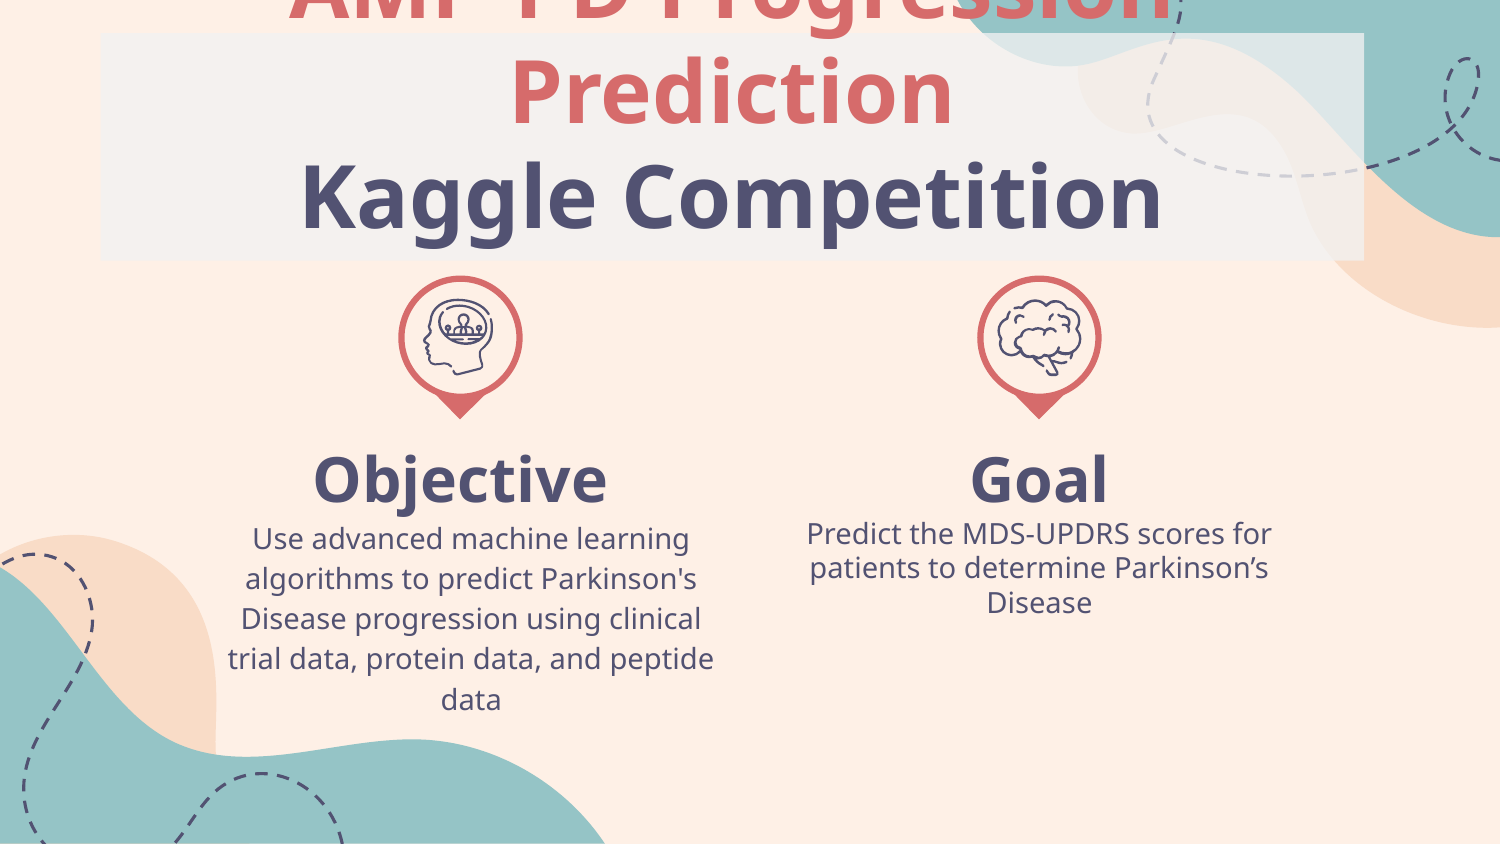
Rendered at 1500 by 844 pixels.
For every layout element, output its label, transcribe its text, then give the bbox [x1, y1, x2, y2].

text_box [980, 278, 1099, 420]
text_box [422, 298, 494, 376]
subtitle Objective [223, 444, 698, 500]
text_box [401, 278, 520, 420]
title AMP-PD Progression Prediction Kaggle Competition [100, 33, 1365, 261]
subtitle Predict the MDS-UPDRS scores for patients to determine Parkinson’s Disease [802, 499, 1277, 653]
subtitle Use advanced machine learning algorithms to predict Parkinson's Disease progression using clinical trial data, protein data, and peptide data [223, 499, 719, 653]
subtitle Goal [802, 444, 1277, 499]
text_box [997, 299, 1082, 377]
